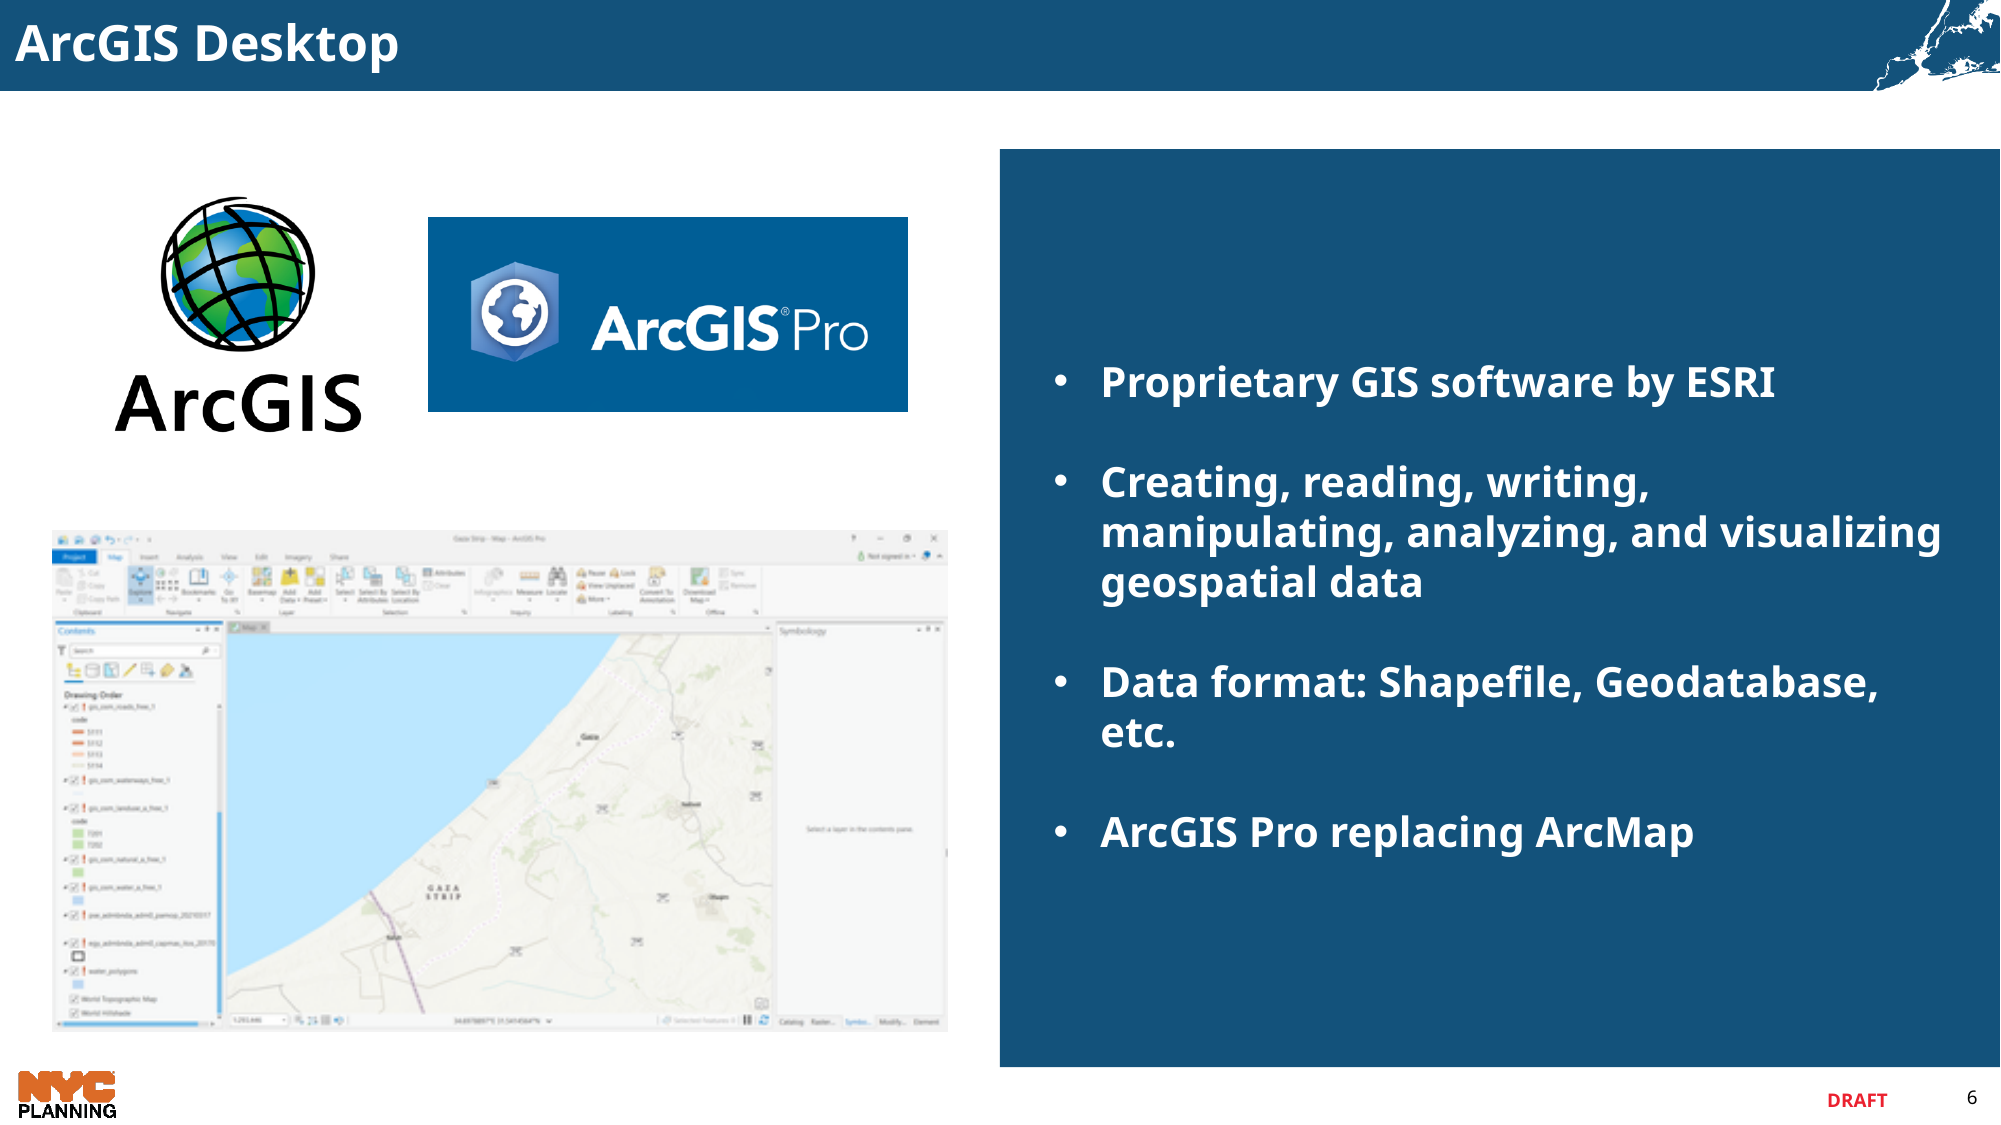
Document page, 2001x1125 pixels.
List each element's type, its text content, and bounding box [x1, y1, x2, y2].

slide_number 6 [1850, 1080, 2000, 1117]
picture [1800, 0, 2000, 91]
text_box [999, 148, 2000, 1068]
text_box Proprietary GIS software by ESRI Creating, reading, writing, manipulating, analyzing, and visualizing geospatial data Data format: Shapefile, Geodatabase, etc. ArcGIS Pro replacing ArcMap [1038, 348, 1962, 864]
picture [16, 1069, 117, 1119]
picture [98, 175, 377, 454]
title ArcGIS Desktop [0, 0, 1800, 91]
picture [428, 217, 908, 412]
picture [51, 530, 948, 1032]
